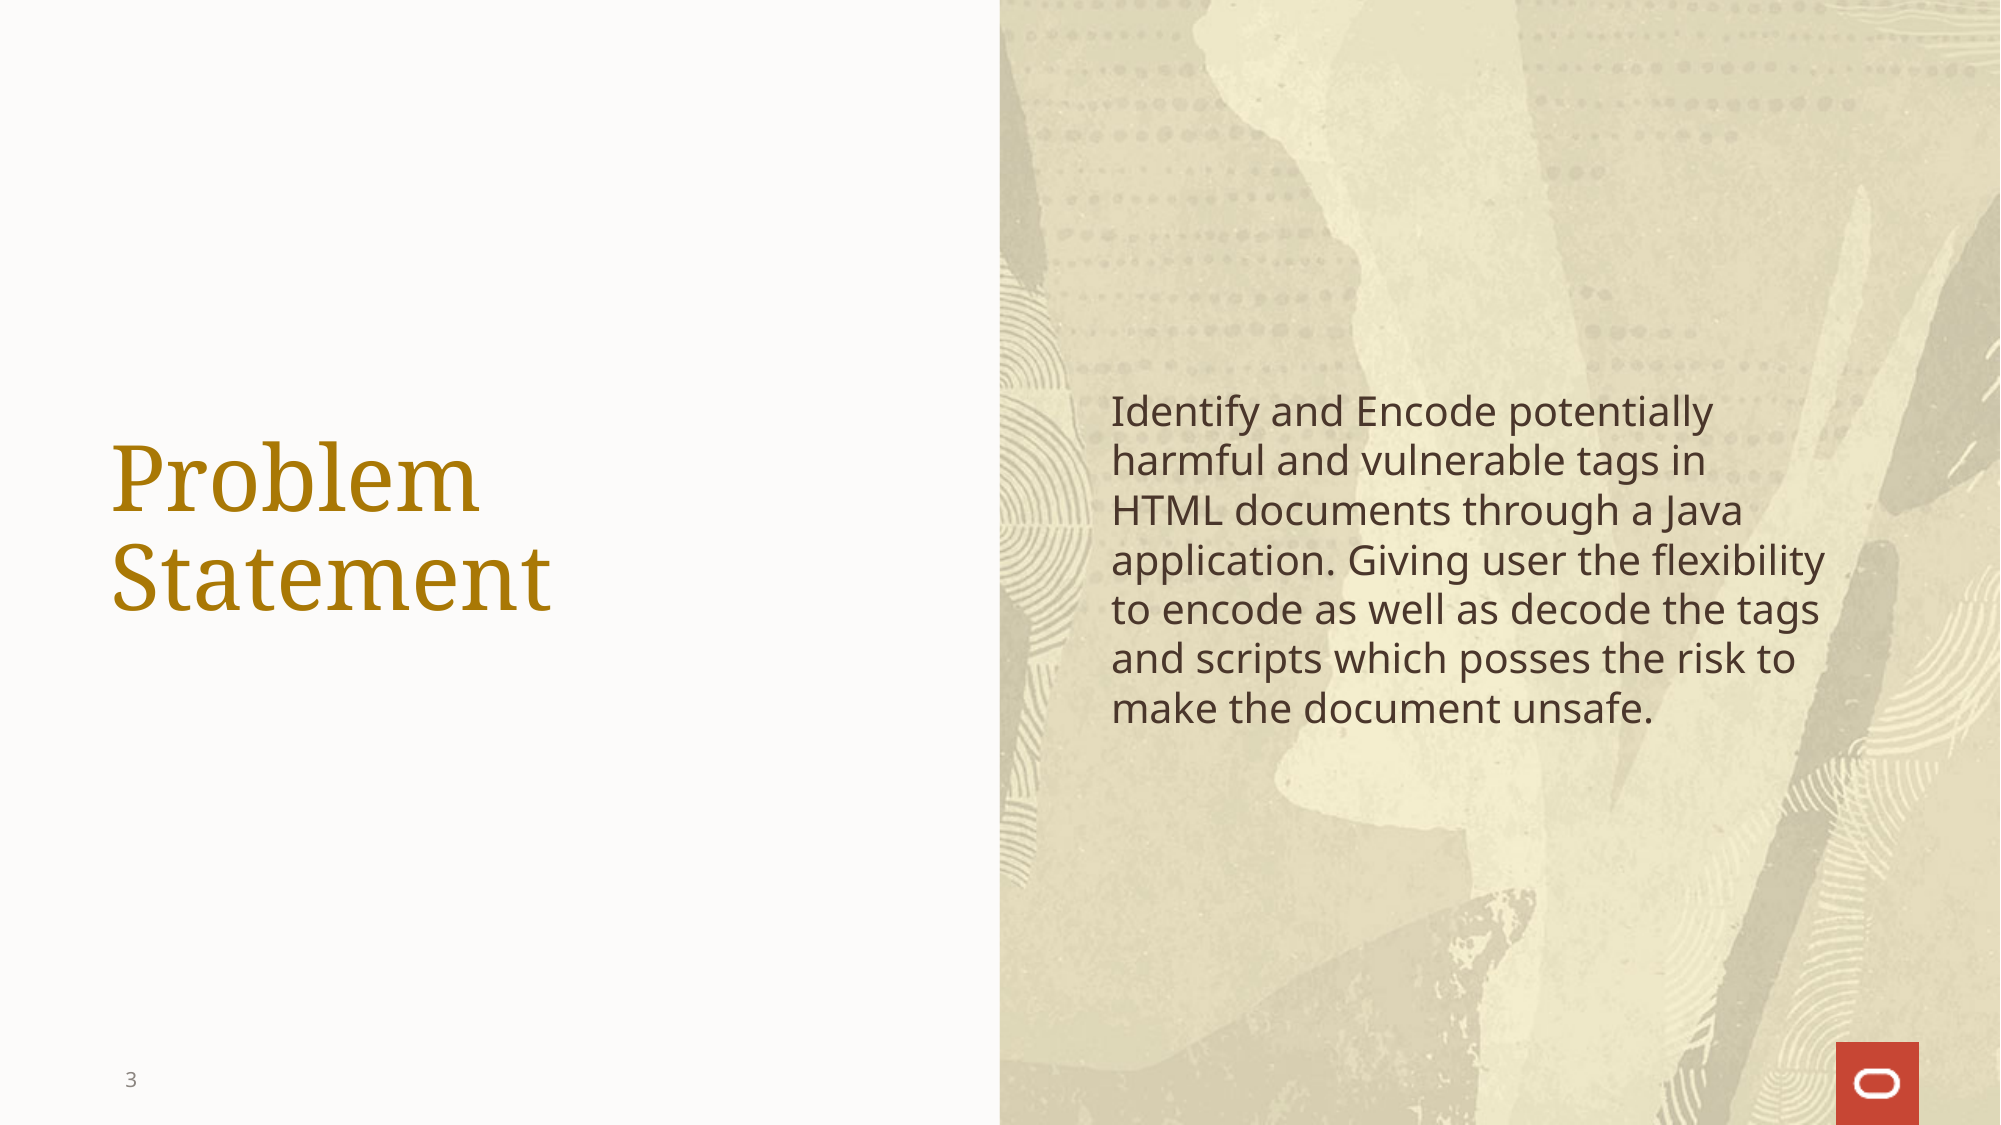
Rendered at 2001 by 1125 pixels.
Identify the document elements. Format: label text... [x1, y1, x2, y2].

slide_number 3 [110, 1050, 174, 1111]
list Problem Statement [110, 424, 912, 701]
picture [999, 0, 2000, 1125]
list Identify and Encode potentially harmful and vulnerable tags in HTML documents through a Java application. Giving user the flexibility to encode as well as decode the tags and scripts which posses the risk to make the document unsafe. [1111, 377, 1828, 748]
